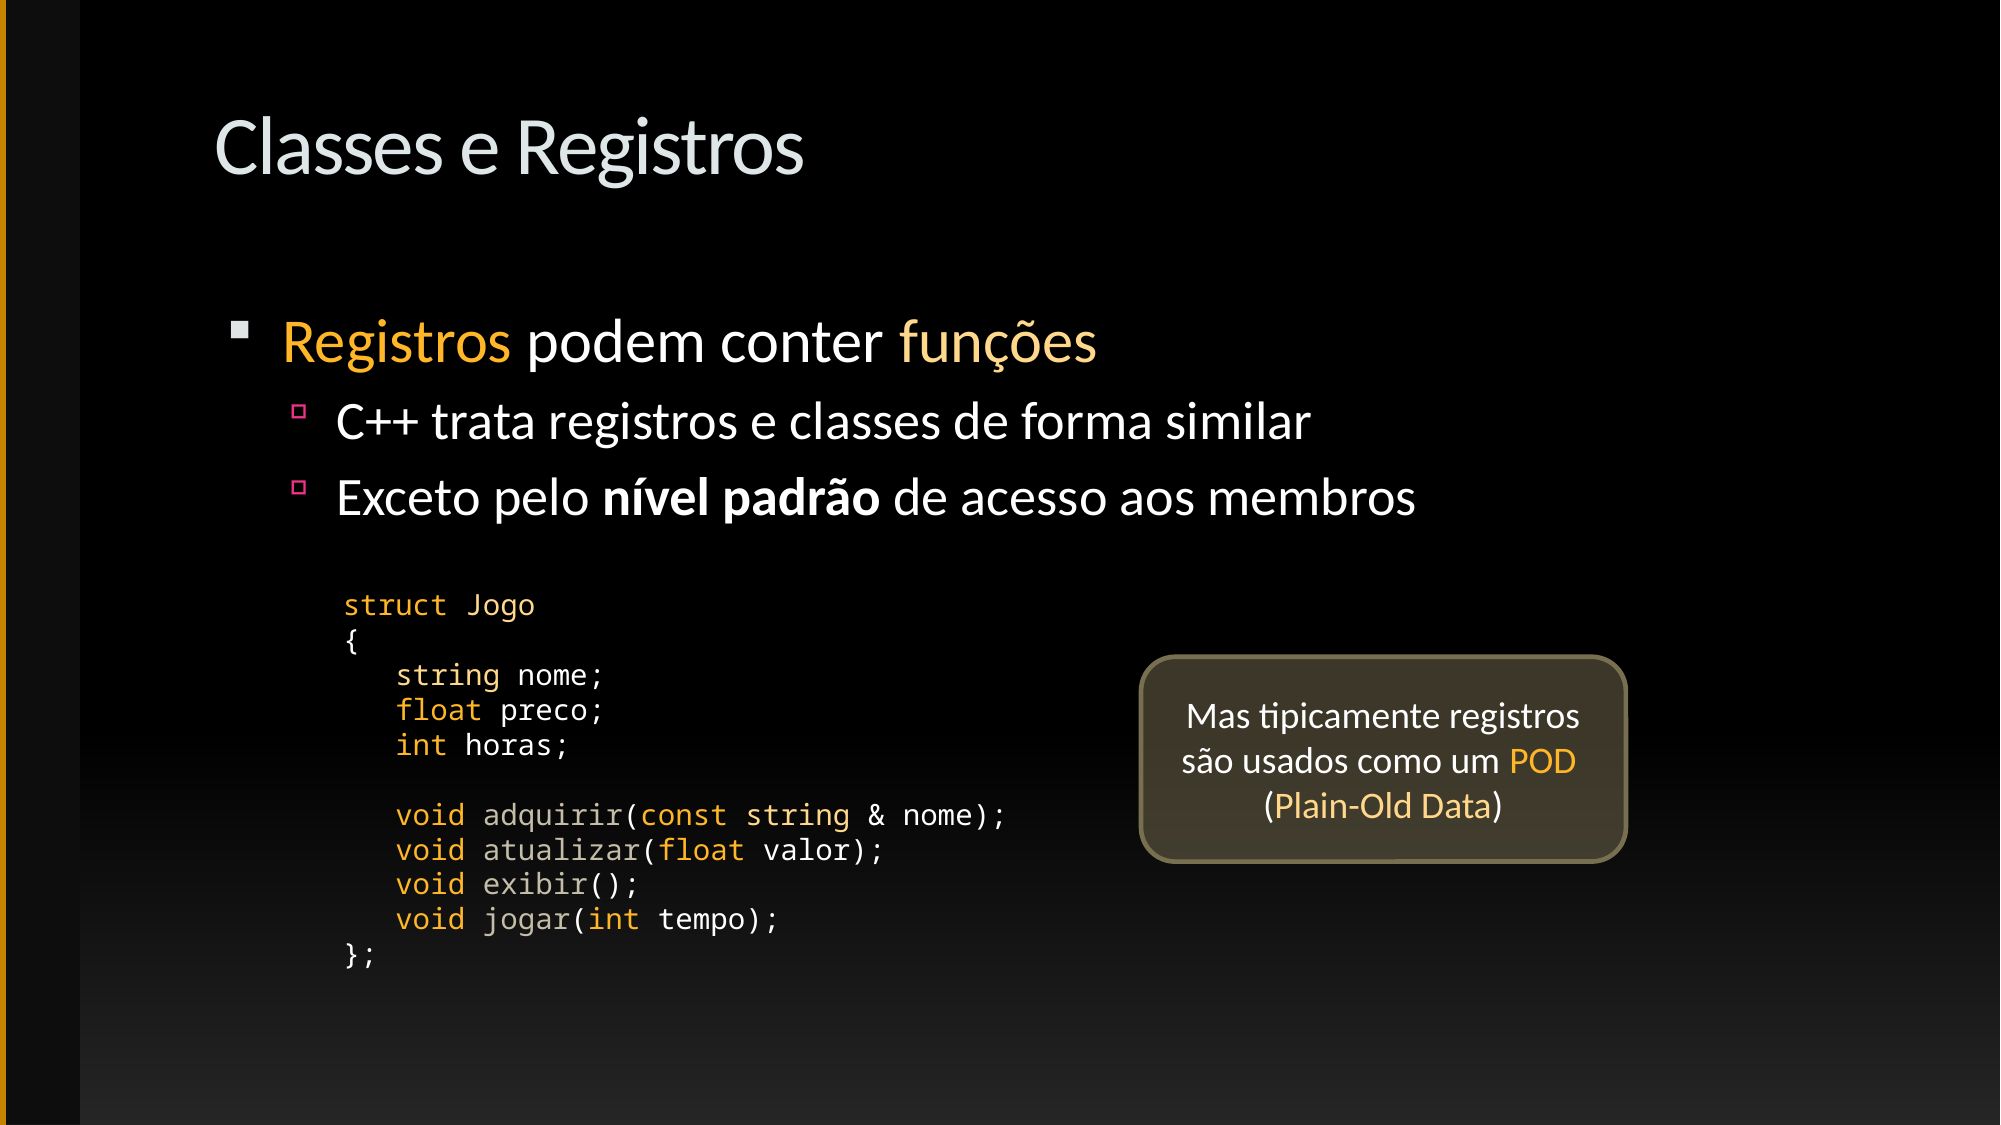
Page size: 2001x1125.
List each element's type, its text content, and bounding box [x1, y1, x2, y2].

text_box struct Jogo { string nome; float preco; int horas; void adquirir(const string & nome); void atualizar(float valor); void exibir(); void jogar(int tempo); }; [328, 578, 1197, 978]
title Classes e Registros [200, 83, 1627, 234]
text_box [1139, 655, 1628, 863]
text_box Mas tipicamente registros são usados como um POD (Plain-Old Data) [1155, 679, 1611, 838]
list Registros podem conter funções C++ trata registros e classes de forma similar Exceto pelo nível padrão de acesso aos membros [200, 292, 1900, 1043]
